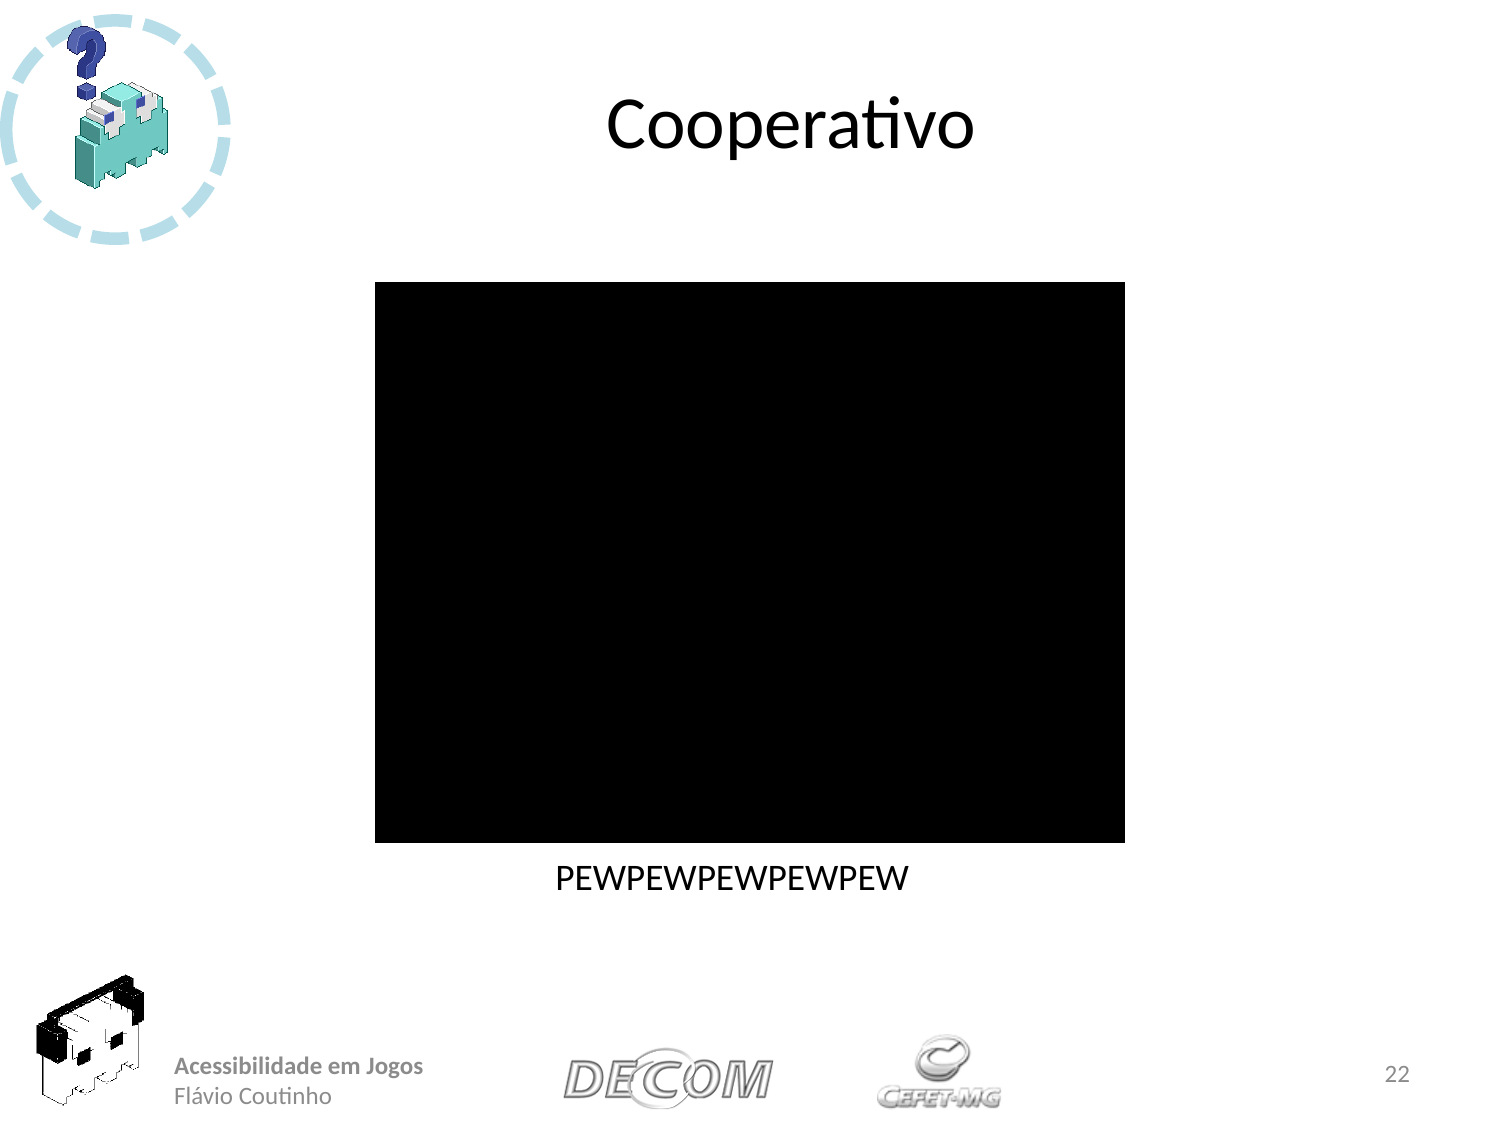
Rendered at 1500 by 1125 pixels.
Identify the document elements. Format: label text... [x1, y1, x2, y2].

picture [561, 1046, 774, 1111]
slide_number 22 [1074, 1042, 1425, 1103]
text_box PEWPEWPEWPEWPEW [407, 853, 1058, 906]
text_box Cooperativo [383, 66, 1199, 172]
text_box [5, 20, 225, 239]
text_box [374, 281, 1126, 844]
picture [877, 1034, 1003, 1110]
